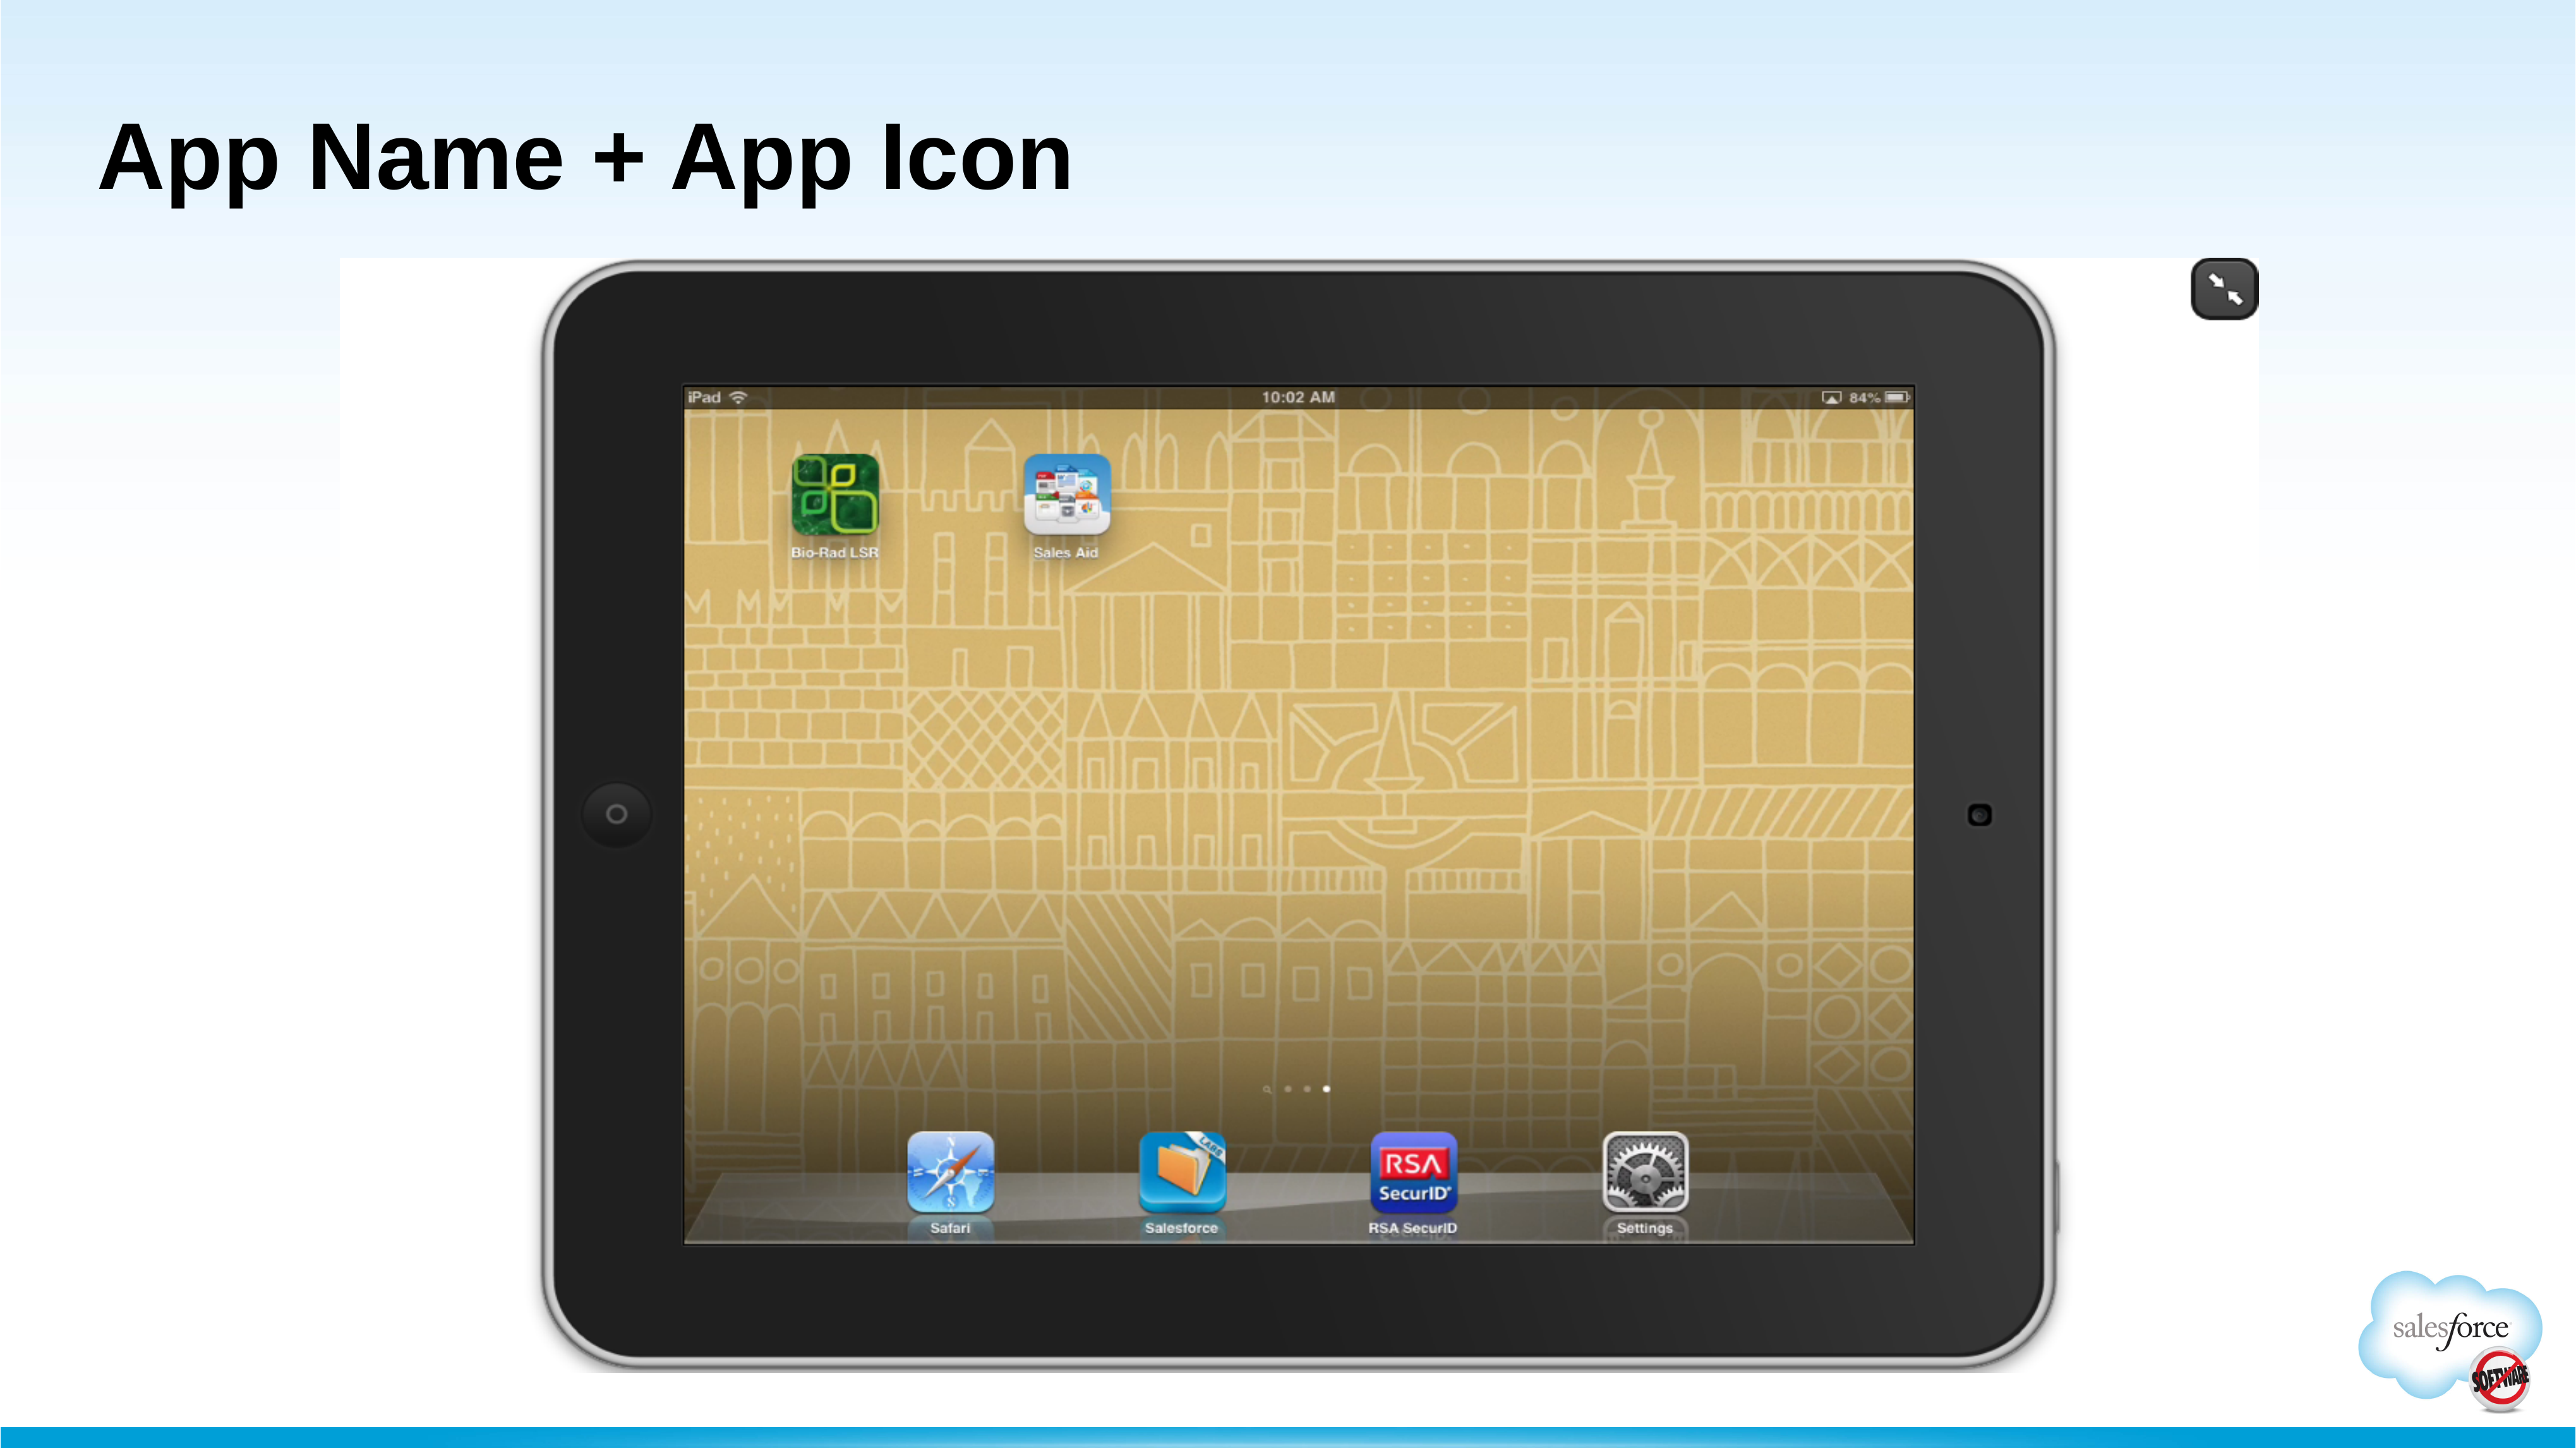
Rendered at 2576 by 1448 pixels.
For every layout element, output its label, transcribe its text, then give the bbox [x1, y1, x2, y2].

picture [1, 0, 2576, 1448]
title App Name + App Icon [88, 54, 2407, 248]
